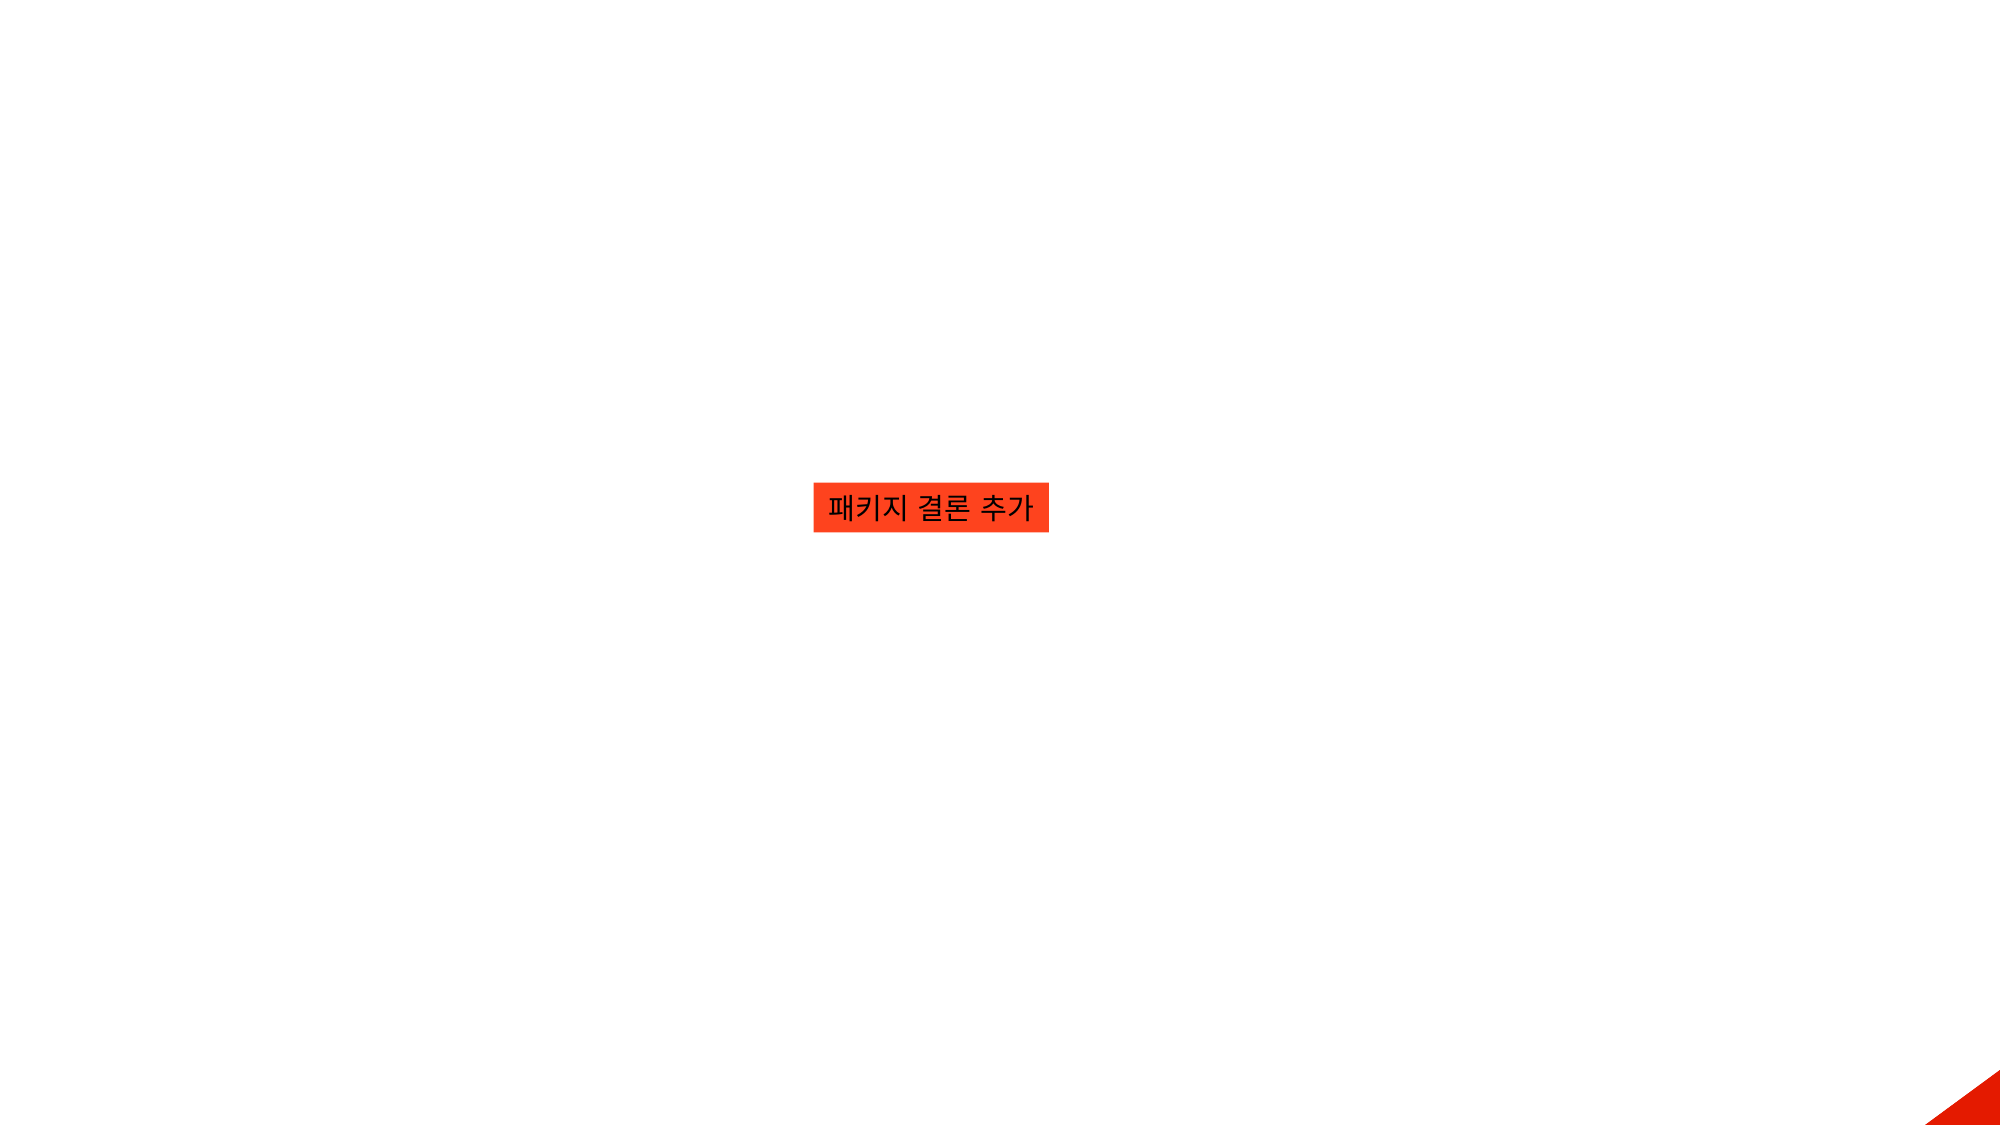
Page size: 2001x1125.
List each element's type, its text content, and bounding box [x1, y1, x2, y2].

text_box 패키지 결론 추가 [813, 482, 1049, 533]
